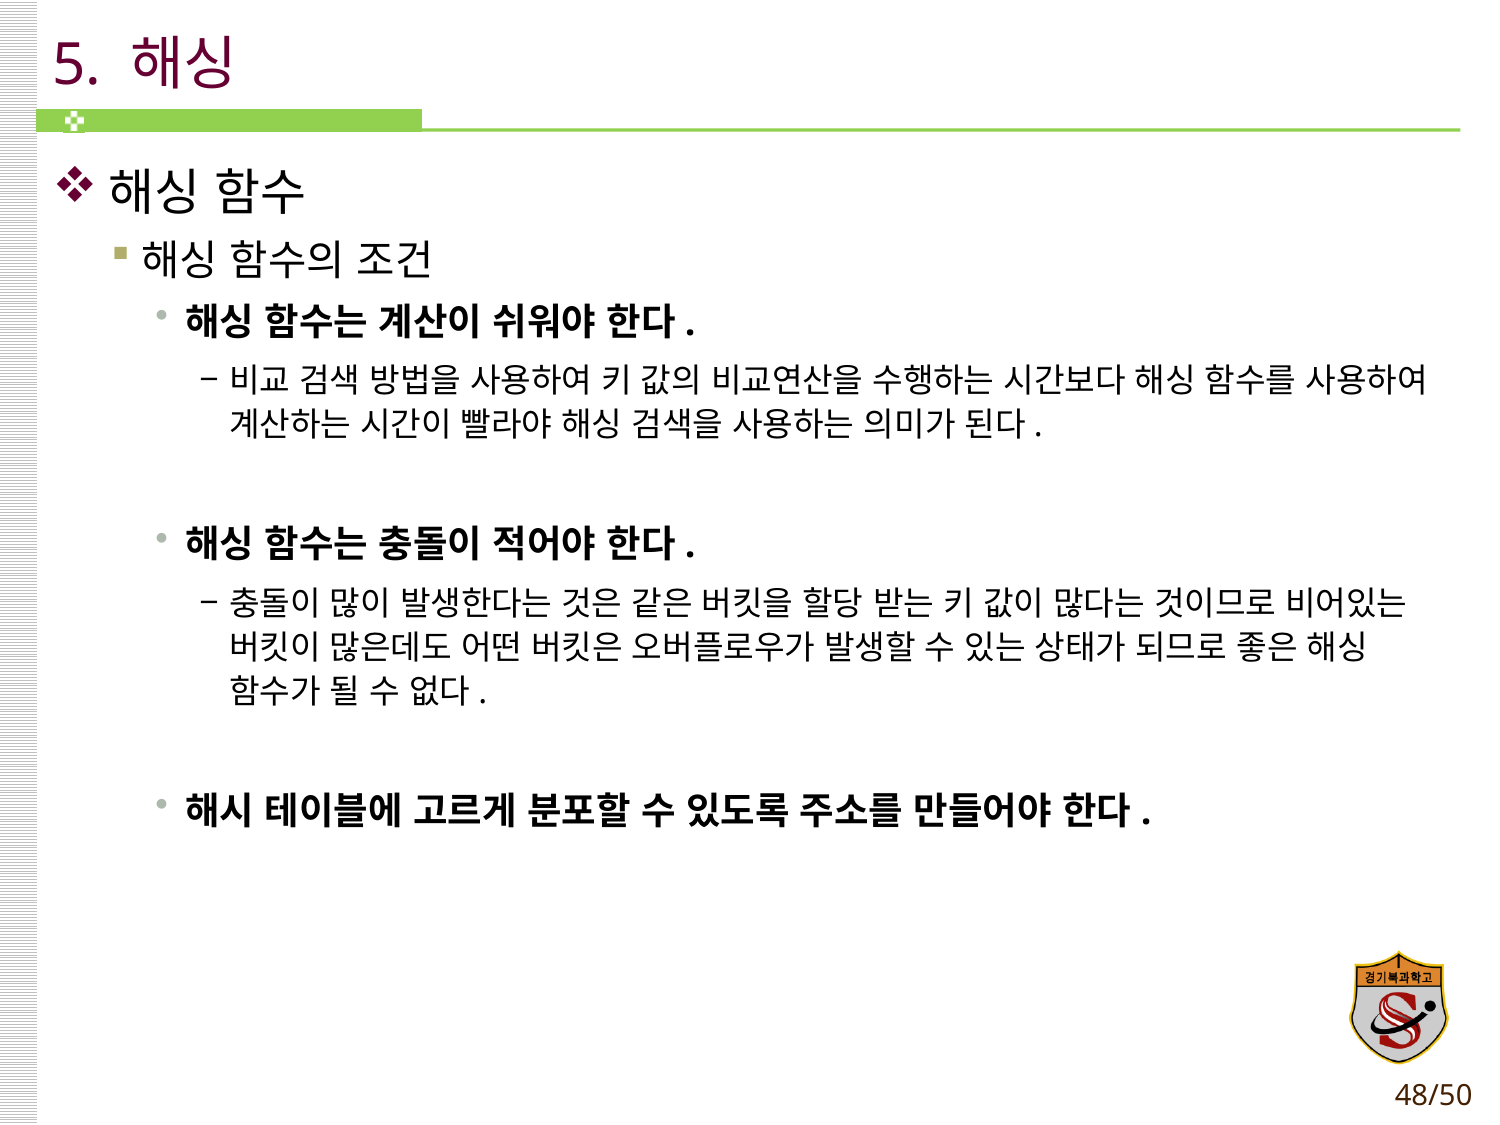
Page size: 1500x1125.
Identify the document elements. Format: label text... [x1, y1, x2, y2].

title 5. 해싱 [37, 13, 1278, 109]
picture [65, 111, 84, 131]
list 해싱 함수 해싱 함수의 조건 해싱 함수는 계산이 쉬워야 한다. 비교 검색 방법을 사용하여 키 값의 비교연산을 수행하는 시간보다 해싱 함수를 사용하여 계산하는 시간이 빨라야 해싱 검색을 사용하는 의미가 된다. 해싱 함수는 충돌이 적어야 한다. 충돌이 많이 발생한다는 것은 같은 버킷을 할당 받는 키 값이 많다는 것이므로 비어있는 버킷이 많은데도 어떤 버킷은 오버플로우가 발생할 수 있는 상태가 되므로 좋은 해싱 함수가 될 수 없다. 해시 테이블에 고르게 분포할 수 있도록 주소를 만들어야 한다. [37, 152, 1463, 1091]
